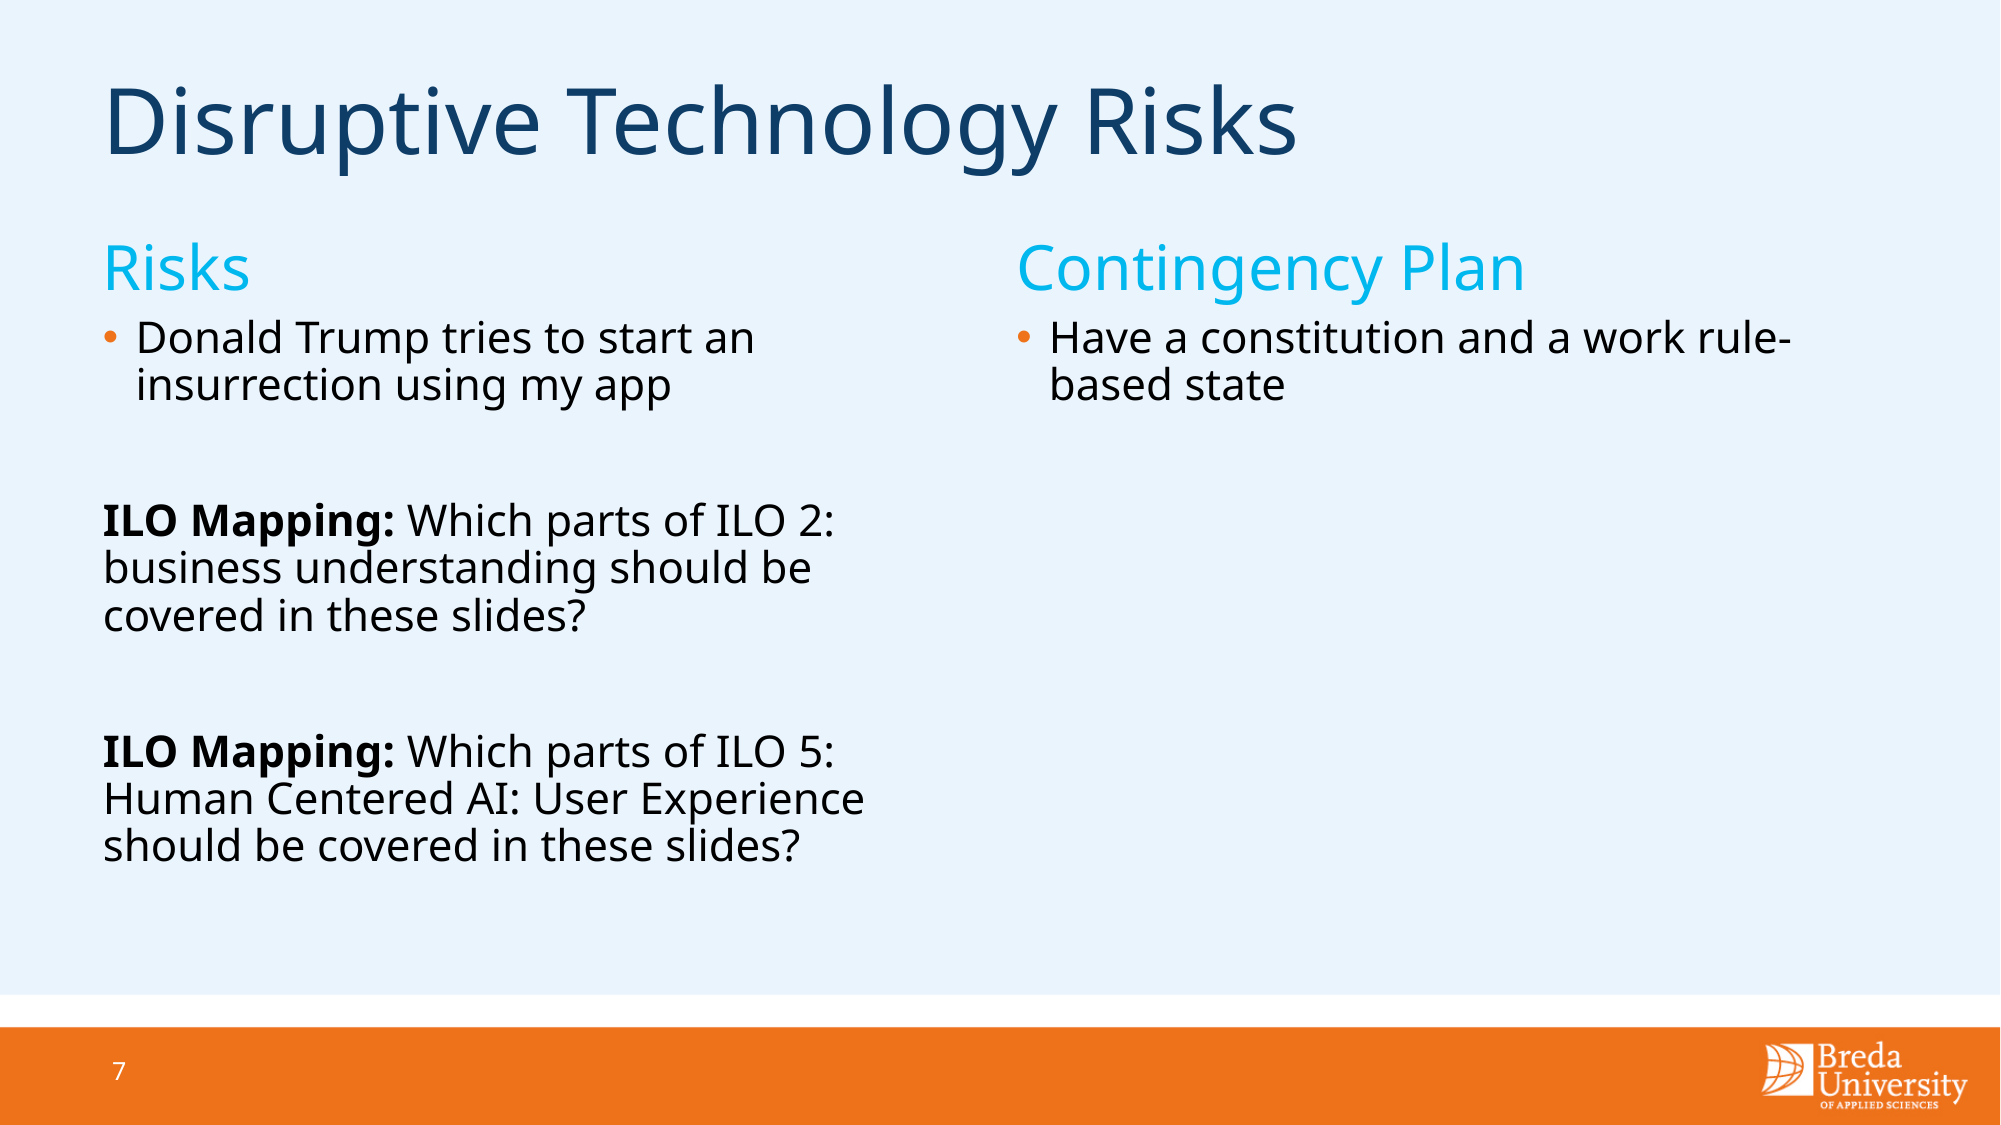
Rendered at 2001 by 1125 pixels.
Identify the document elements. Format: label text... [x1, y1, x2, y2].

slide_number 7 [97, 1042, 198, 1103]
text_box Contingency Plan [1001, 229, 1886, 307]
list Have a constitution and a work rule-based state [1001, 308, 1886, 946]
picture [0, 0, 2001, 1125]
title Disruptive Technology Risks [88, 67, 1917, 210]
list Risks [88, 229, 973, 307]
list Donald Trump tries to start an insurrection using my app ILO Mapping: Which parts of ILO 2: business understanding should be covered in these slides? ILO Mapping: Which parts of ILO 5: Human Centered AI: User Experience should be covered in these slides? [88, 308, 973, 946]
